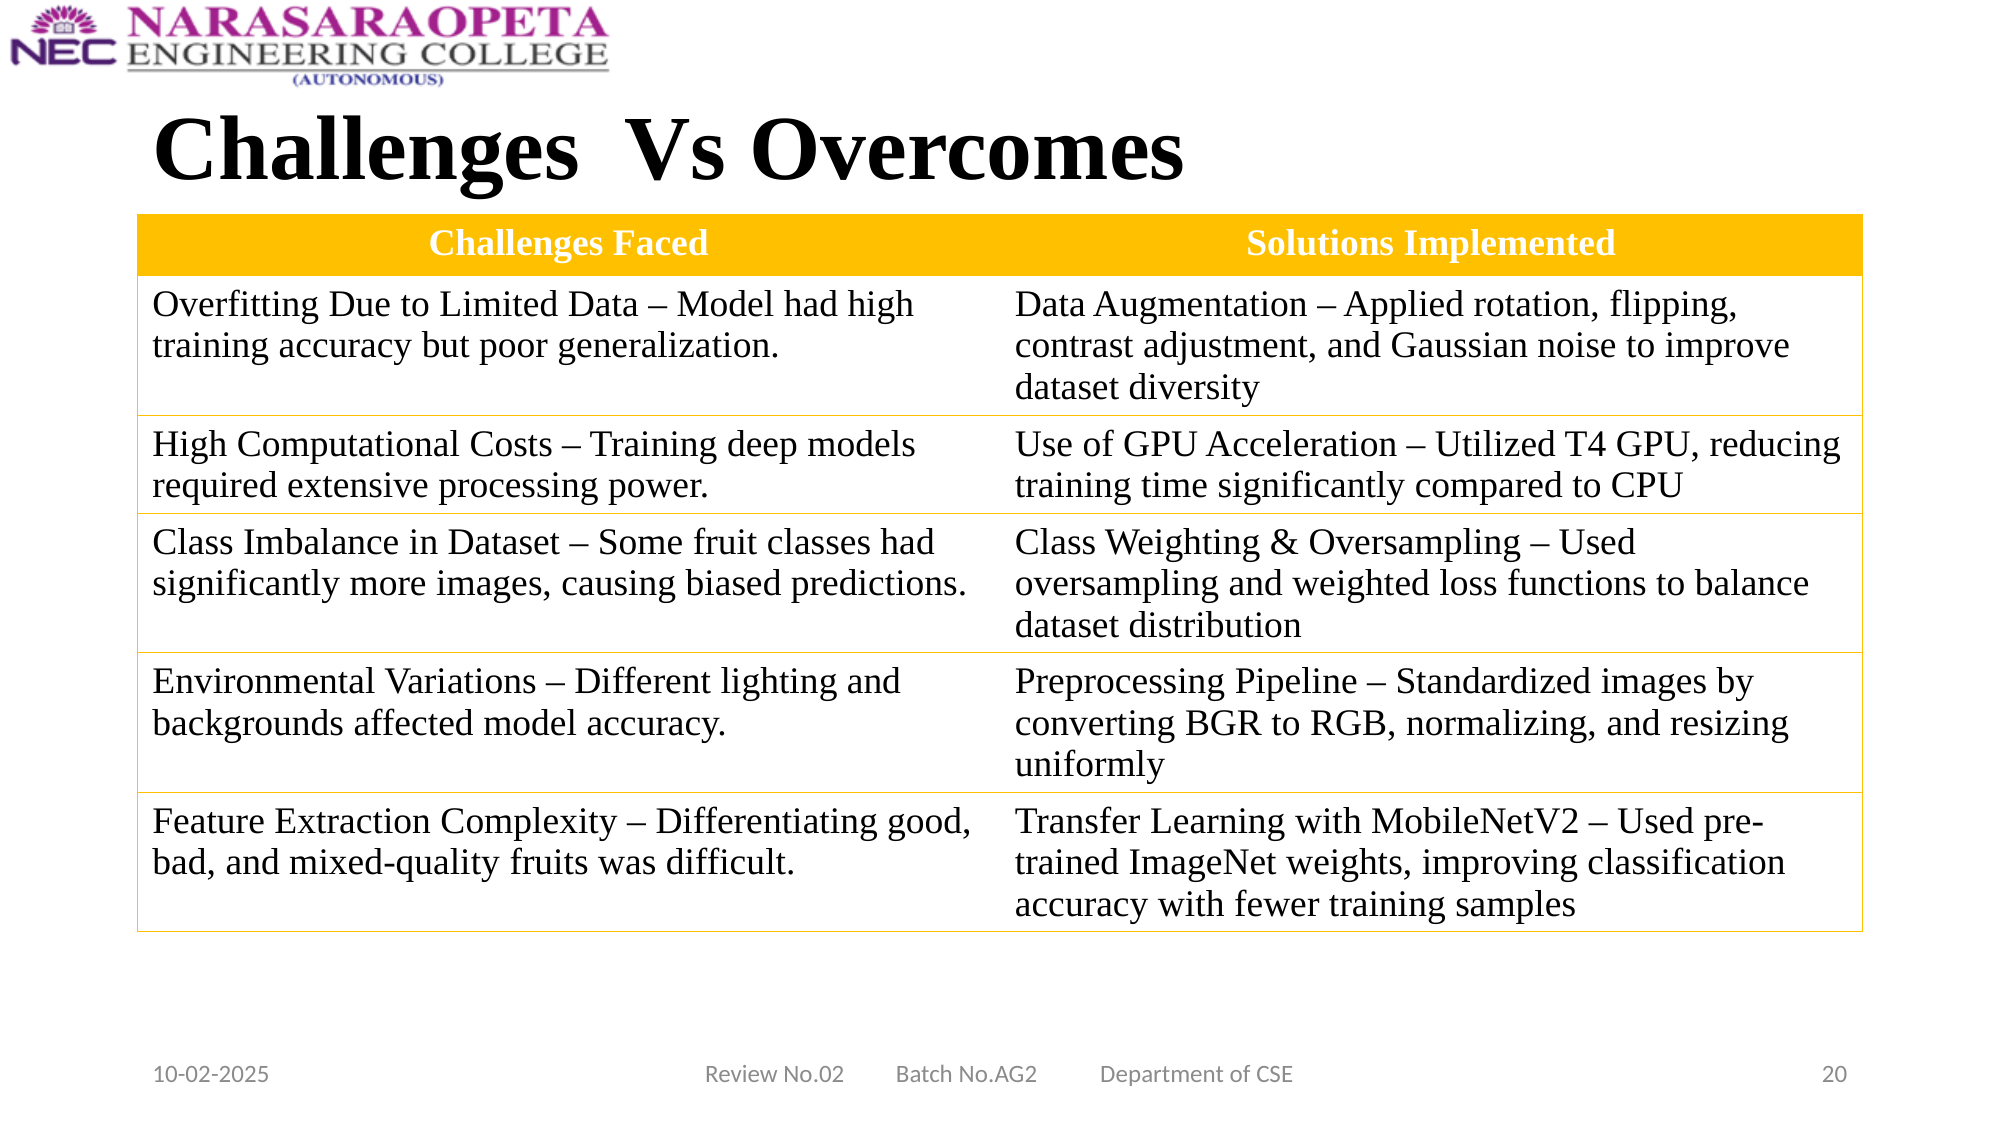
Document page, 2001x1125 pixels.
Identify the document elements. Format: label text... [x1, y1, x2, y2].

title Challenges Vs Overcomes [137, 85, 1863, 214]
footer Review No.02 Batch No.AG2 Department of CSE [662, 1042, 1338, 1103]
table_cell Transfer Learning with MobileNetV2 – Used pre-trained ImageNet weights, improving classification accuracy with fewer training samples​ [1000, 793, 1862, 931]
table_cell Use of GPU Acceleration – Utilized T4 GPU, reducing training time significantly compared to CPU [1000, 416, 1862, 513]
table_cell Data Augmentation – Applied rotation, flipping, contrast adjustment, and Gaussian noise to improve dataset diversity​ [1000, 276, 1862, 415]
picture [0, 0, 1280, 719]
table_cell Class Imbalance in Dataset – Some fruit classes had significantly more images, causing biased predictions. [138, 514, 1000, 652]
table_cell Overfitting Due to Limited Data – Model had high training accuracy but poor generalization. [138, 276, 1000, 415]
table_cell Feature Extraction Complexity – Differentiating good, bad, and mixed-quality fruits was difficult. [138, 793, 1000, 931]
slide_number 20 [1412, 1042, 1863, 1103]
table_cell Environmental Variations – Different lighting and backgrounds affected model accuracy. [138, 653, 1000, 792]
table_cell Class Weighting & Oversampling – Used oversampling and weighted loss functions to balance dataset distribution​ [1000, 514, 1862, 652]
table_header Solutions Implemented [1000, 215, 1862, 275]
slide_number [137, 1042, 588, 1103]
table_cell High Computational Costs – Training deep models required extensive processing power. [138, 416, 1000, 513]
table_header Challenges Faced [138, 215, 1000, 275]
table_cell Preprocessing Pipeline – Standardized images by converting BGR to RGB, normalizing, and resizing uniformly [1000, 653, 1862, 792]
